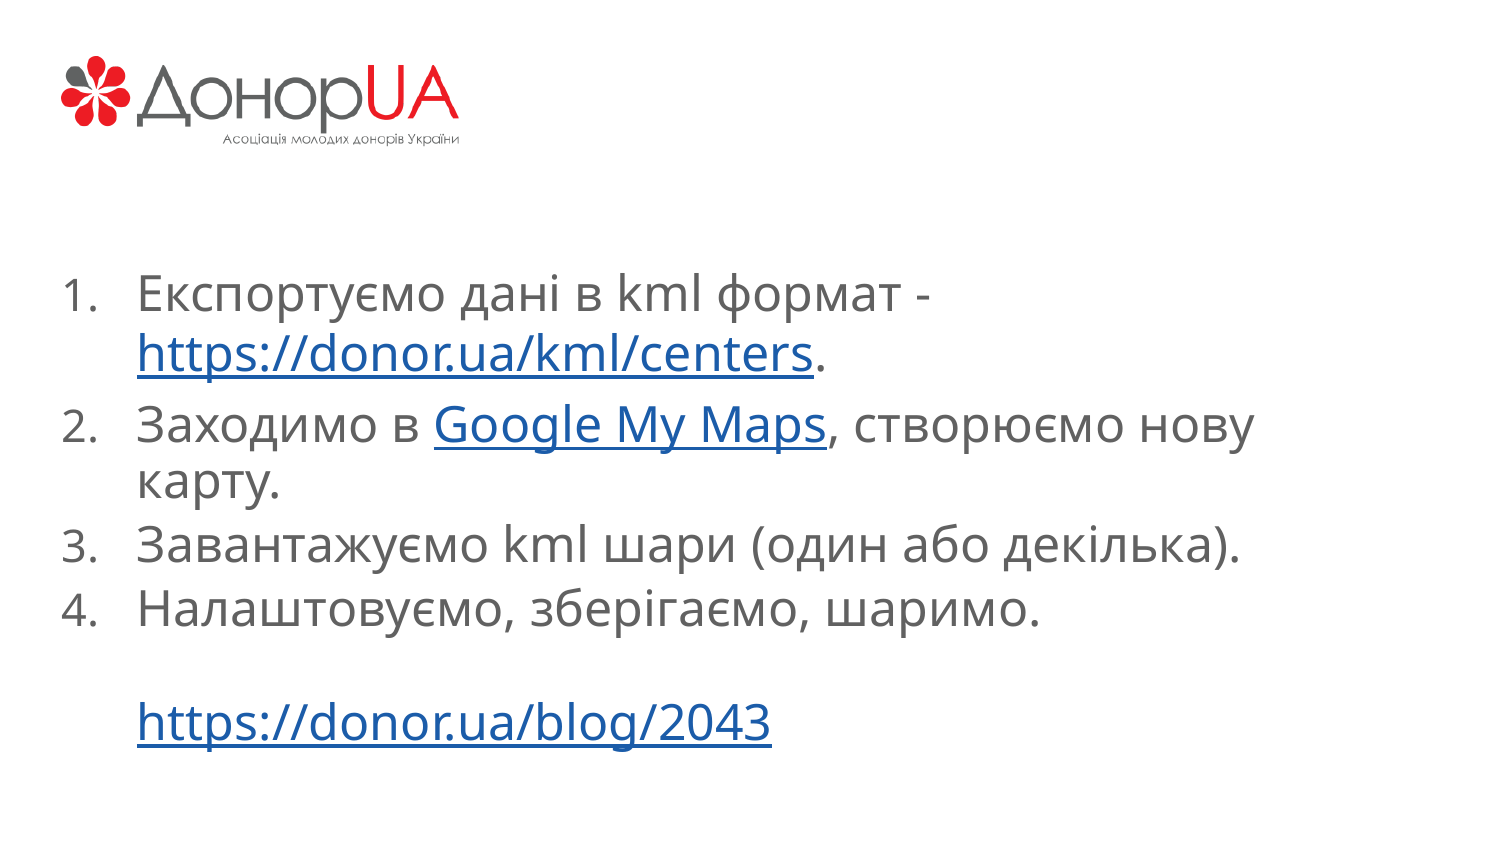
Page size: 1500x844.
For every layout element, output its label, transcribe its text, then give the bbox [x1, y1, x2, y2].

picture [61, 55, 459, 147]
list Експортуємо дані в kml формат - https://donor.ua/kml/centers. Заходимо в Google My Maps, створюємо нову карту. Завантажуємо kml шари (один або декілька). Налаштовуємо, зберігаємо, шаримо. https://donor.ua/blog/2043 [44, 257, 1320, 698]
